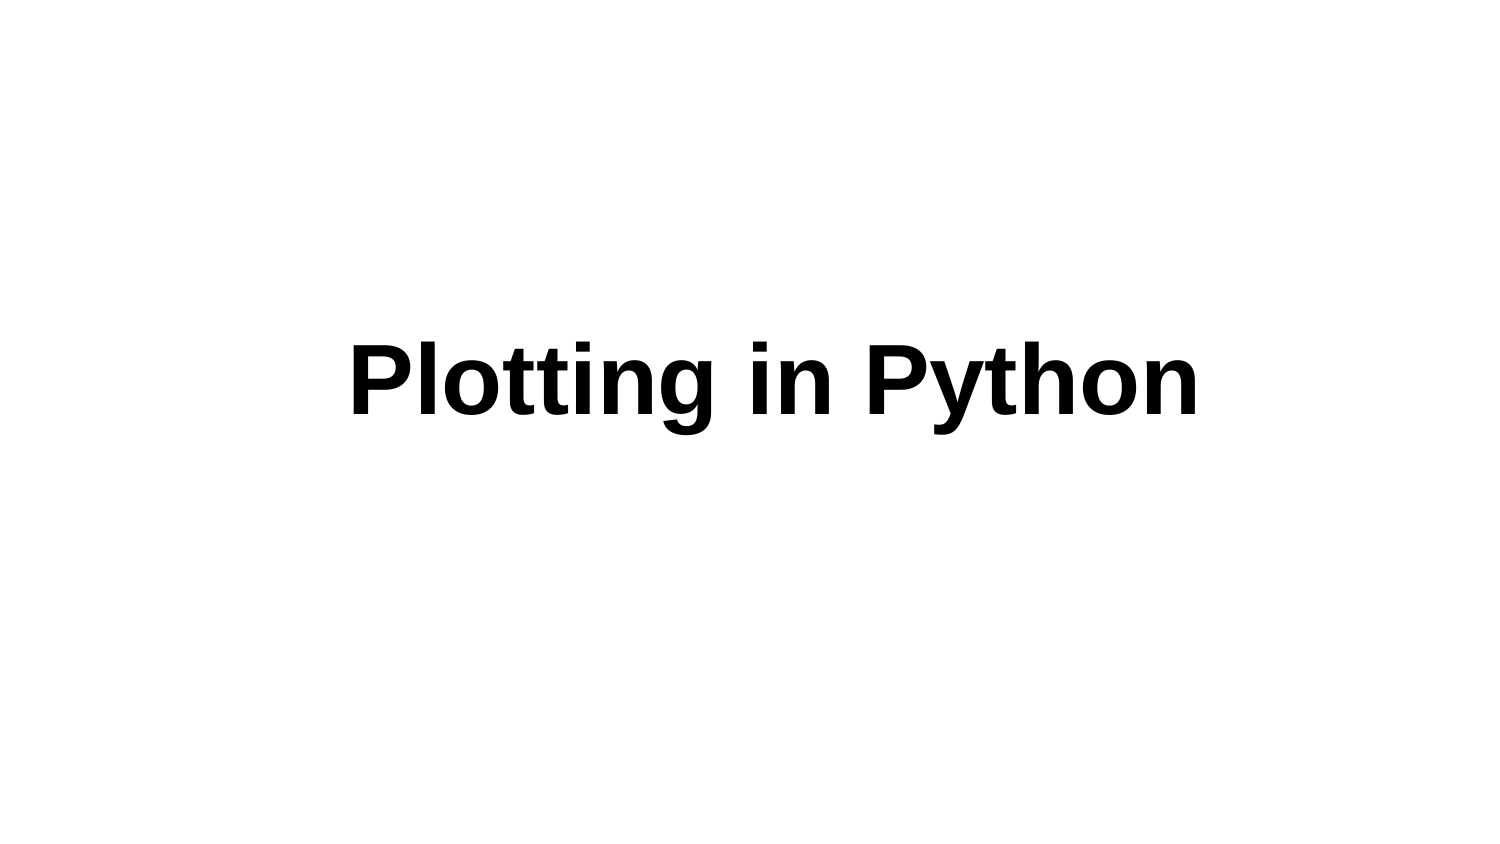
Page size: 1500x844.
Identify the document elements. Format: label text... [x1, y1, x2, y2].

title Plotting in Python [112, 259, 1388, 450]
